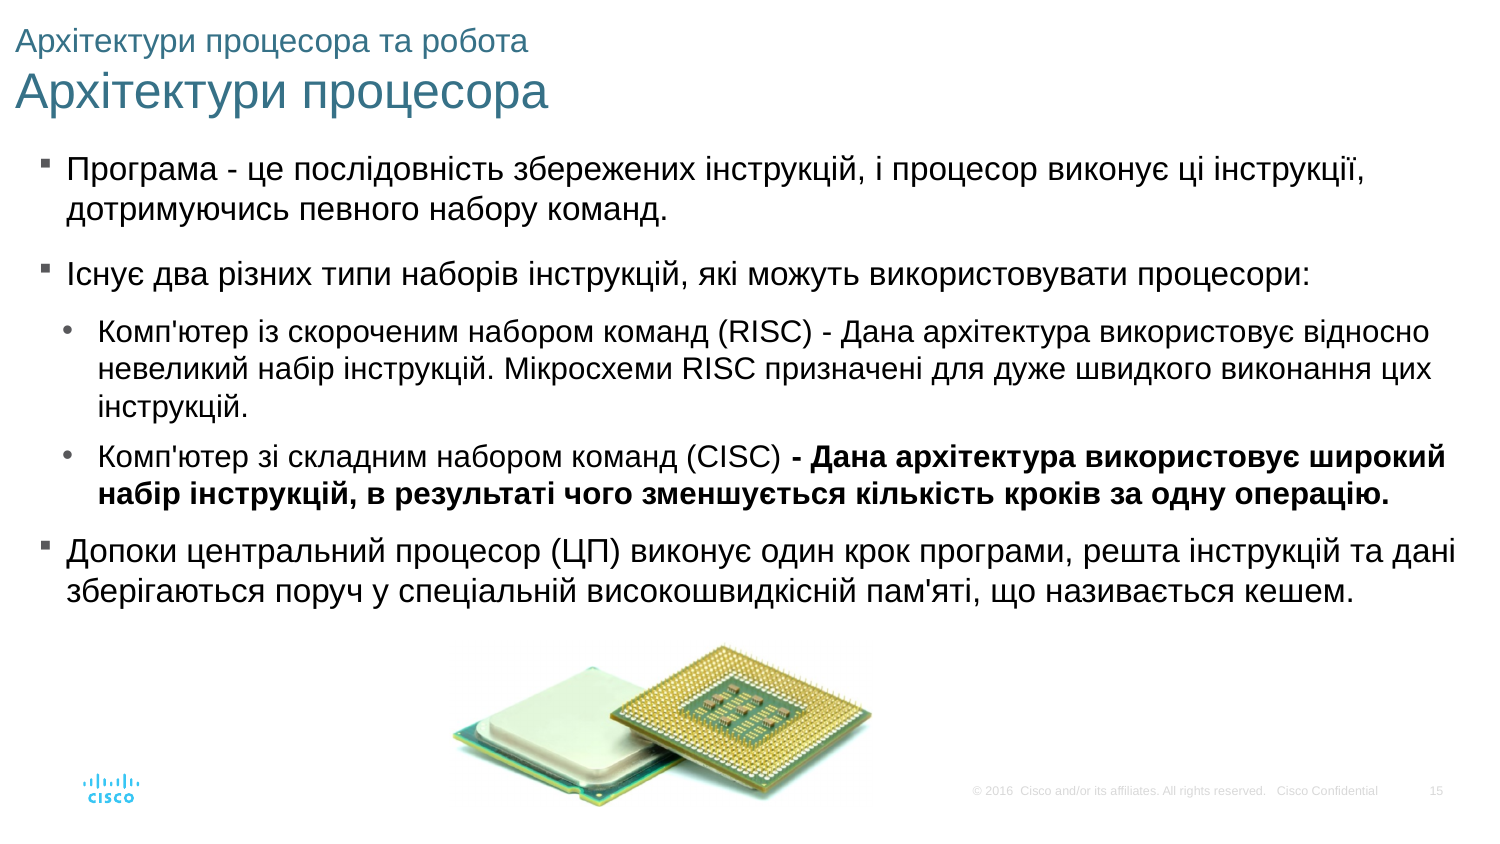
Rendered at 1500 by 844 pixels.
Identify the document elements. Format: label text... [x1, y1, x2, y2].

list Програма - це послідовність збережених інструкцій, і процесор виконує ці інструкції, дотримуючись певного набору команд. Існує два різних типи наборів інструкцій, які можуть використовувати процесори: Комп'ютер із скороченим набором команд (RISC) - Дана архітектура використовує відносно невеликий набір інструкцій. Мікросхеми RISC призначені для дуже швидкого виконання цих інструкцій. Комп'ютер зі складним набором команд (CISC) - Дана архітектура використовує широкий набір інструкцій, в результаті чого зменшується кількість кроків за одну операцію. Допоки центральний процесор (ЦП) виконує один крок програми, решта інструкцій та дані зберігаються поруч у спеціальній високошвидкісній пам'яті, що називається кешем. [23, 139, 1500, 580]
picture [449, 640, 873, 808]
title Архітектури процесора та робота Архітектури процесора [0, 6, 1500, 131]
